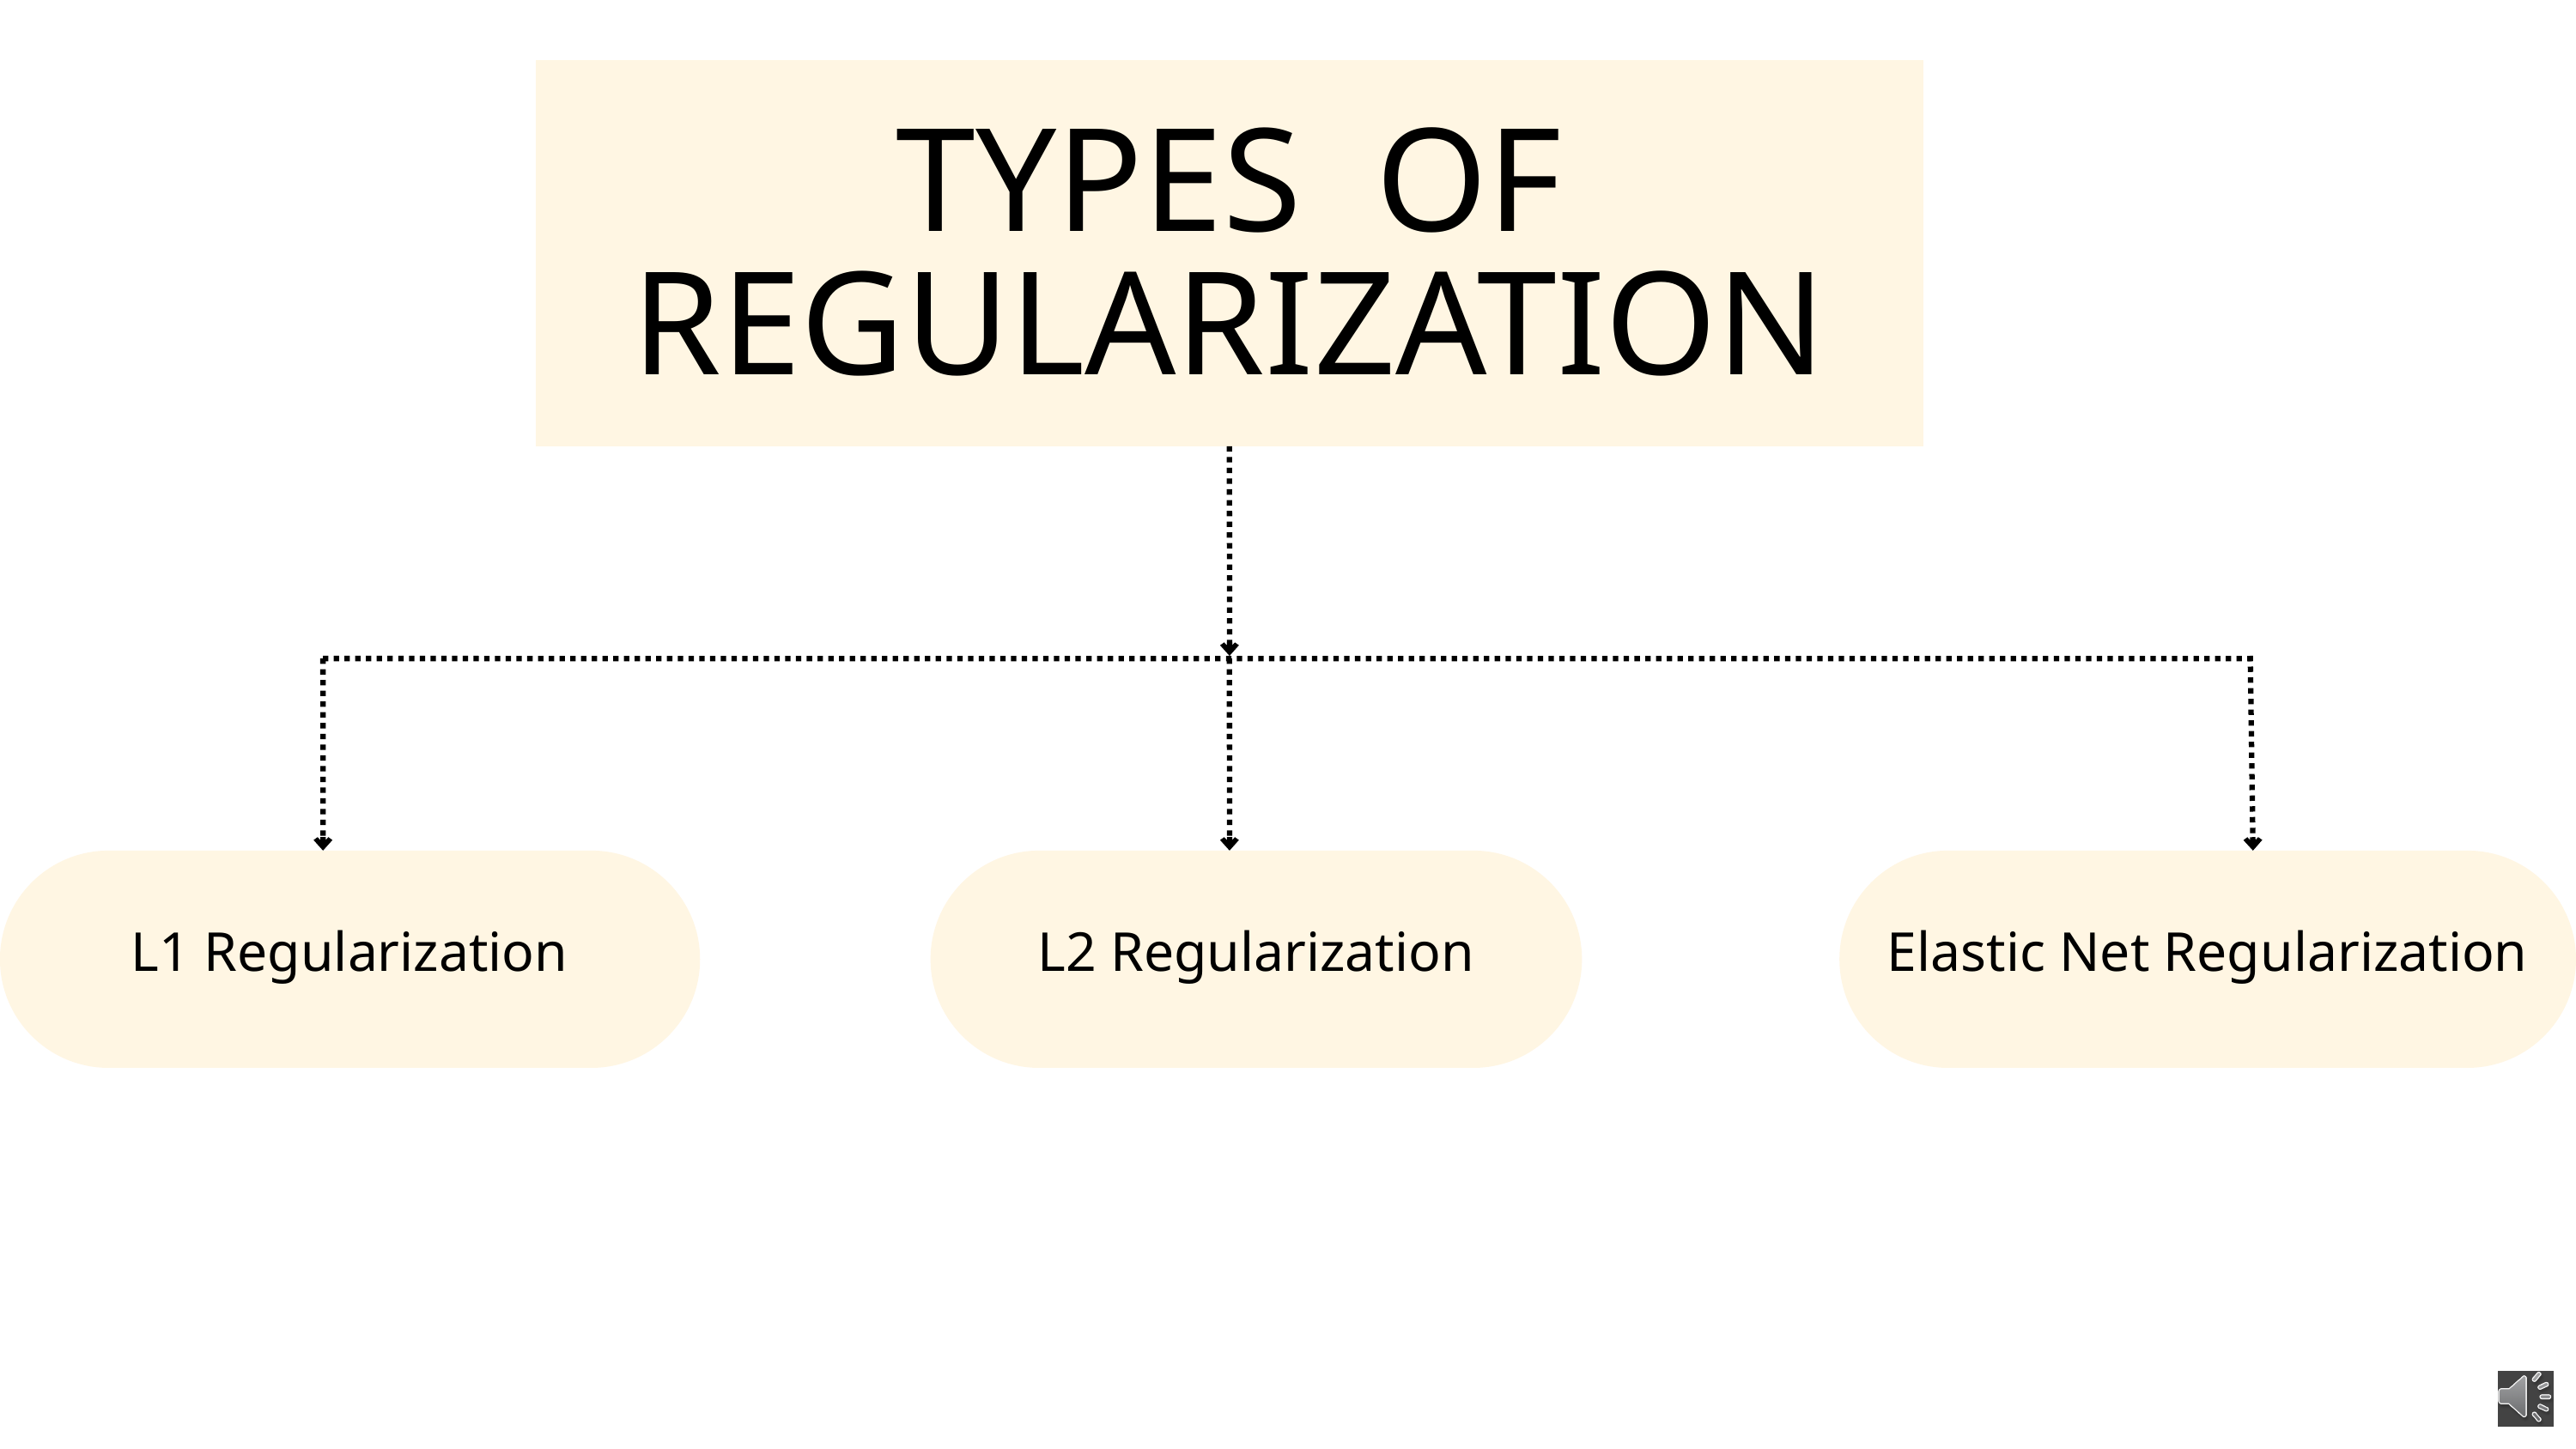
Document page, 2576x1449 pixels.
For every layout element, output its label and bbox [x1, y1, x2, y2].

text_box [1838, 850, 2576, 1069]
picture [2497, 1369, 2555, 1428]
text_box [0, 850, 701, 1069]
text_box [535, 59, 1923, 447]
text_box [930, 850, 1583, 1069]
text_box [1223, 646, 1236, 656]
